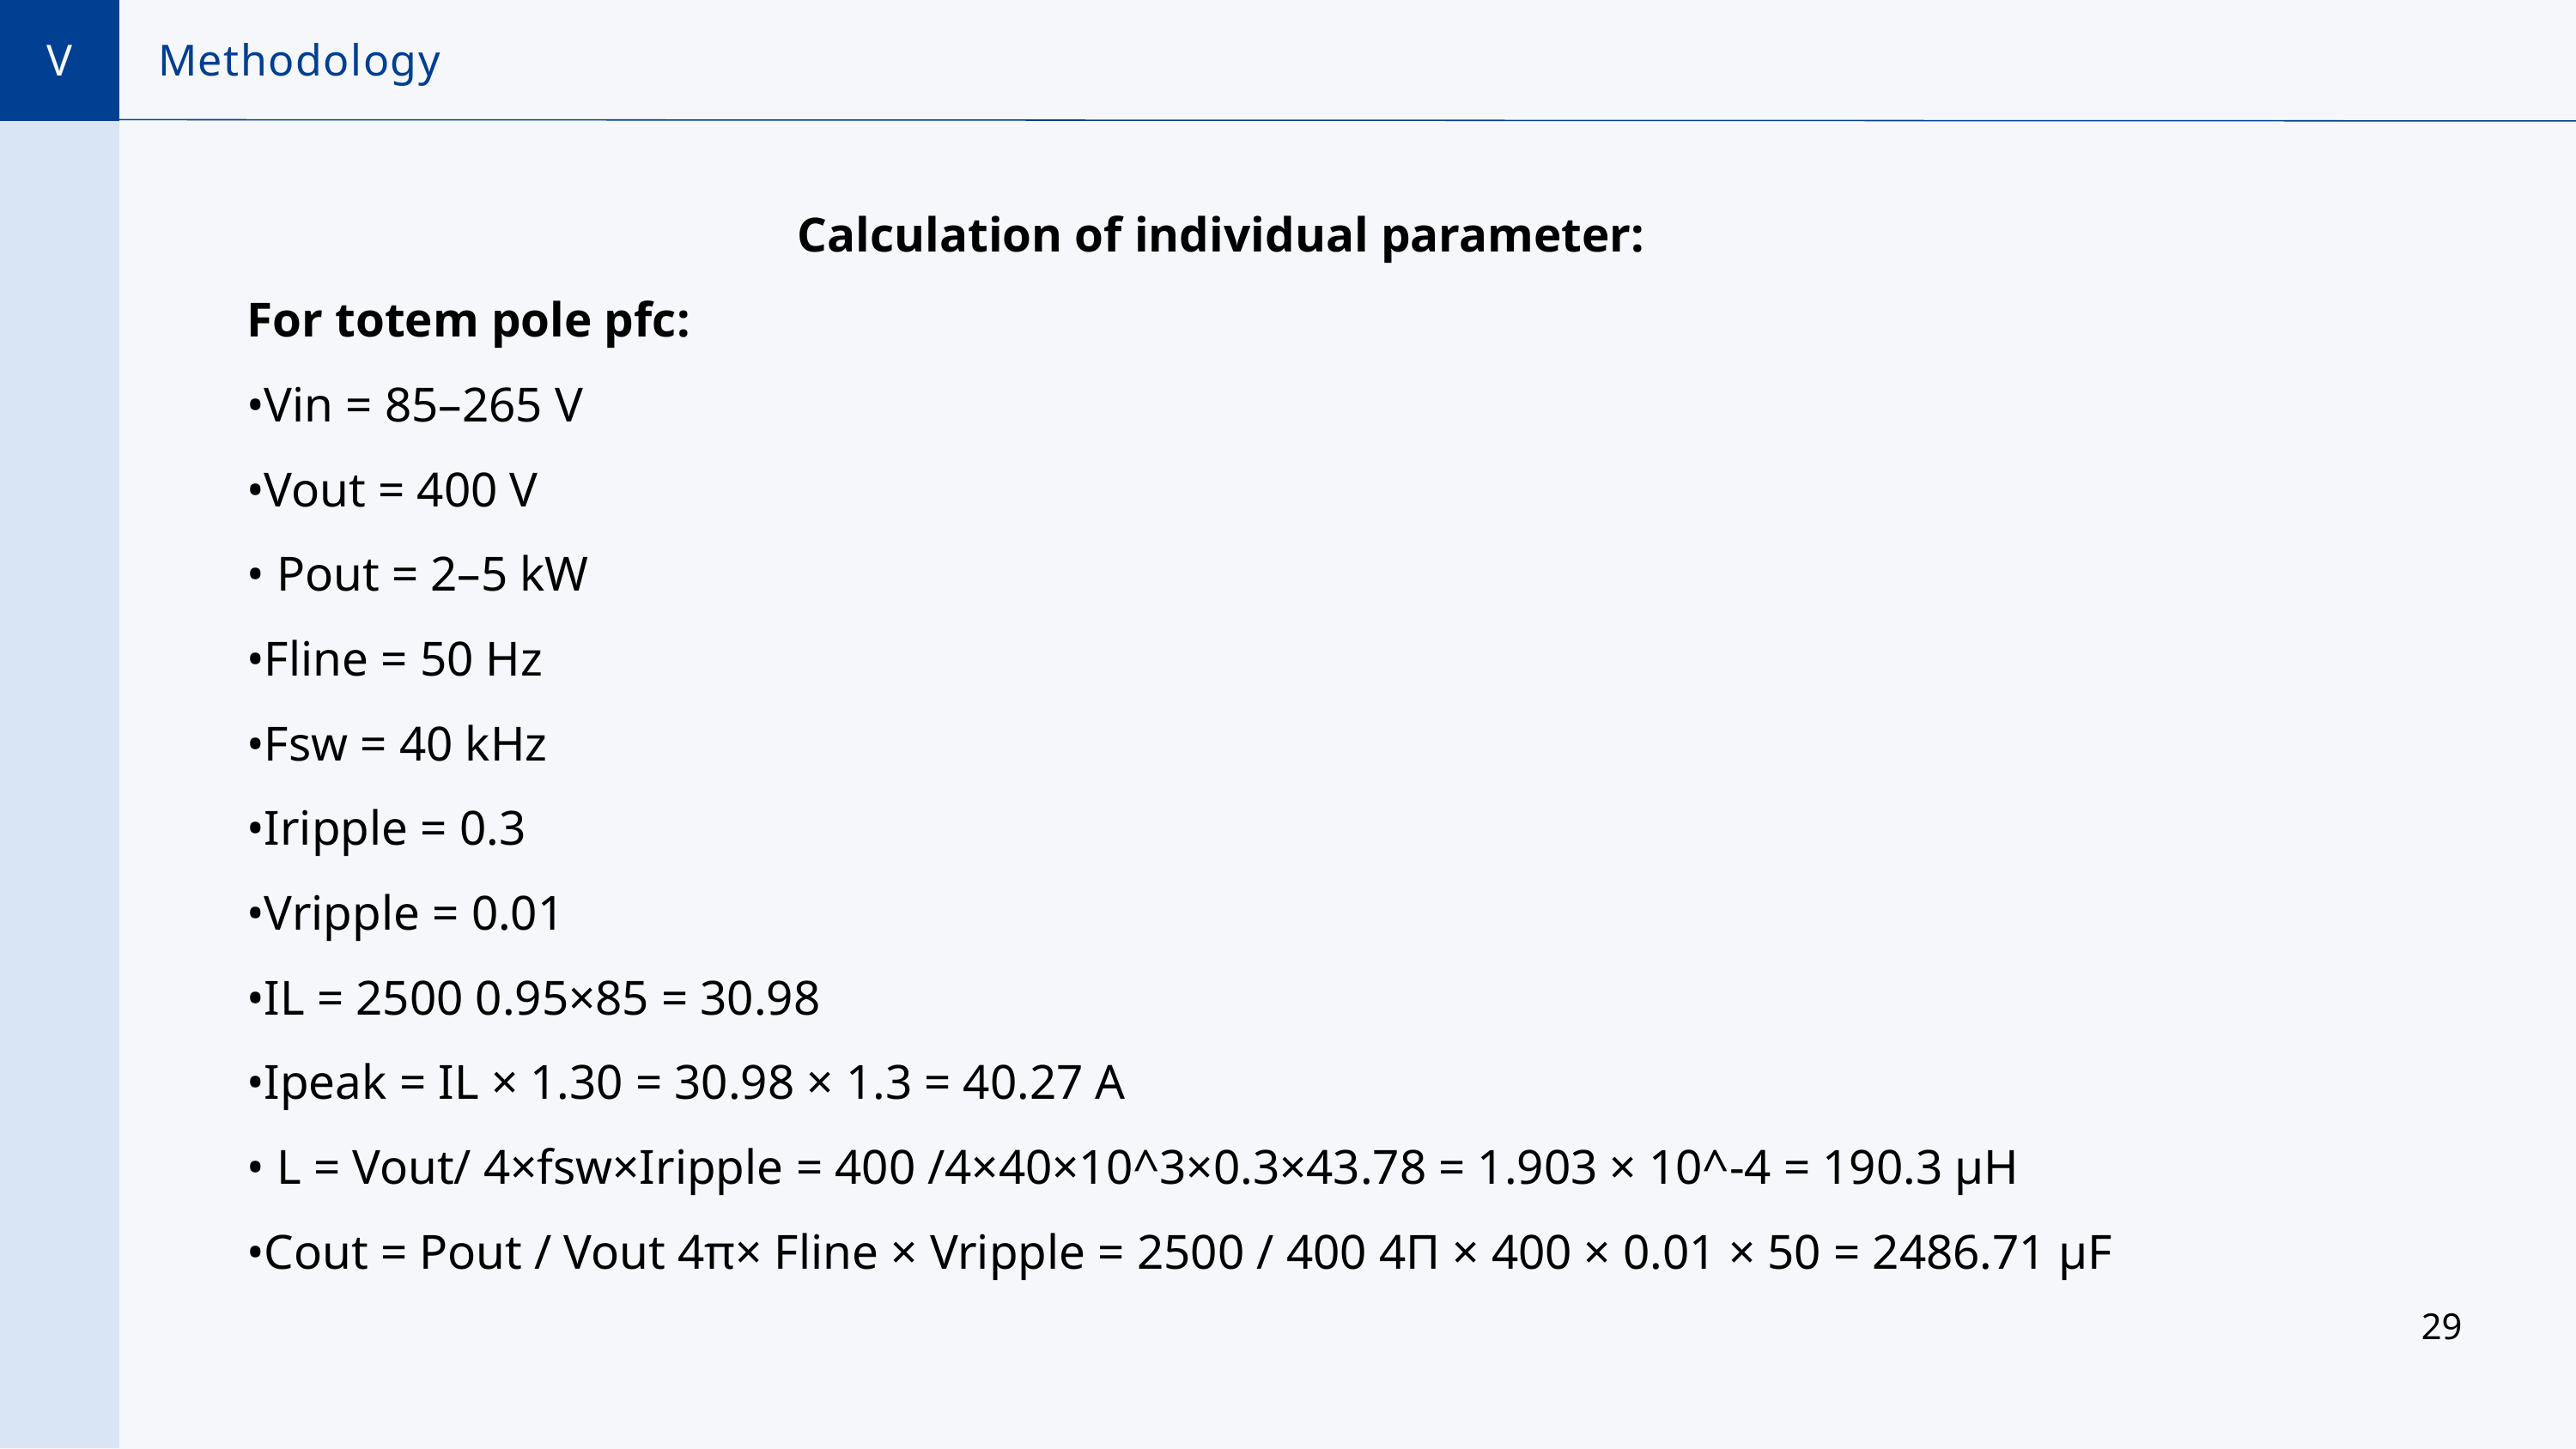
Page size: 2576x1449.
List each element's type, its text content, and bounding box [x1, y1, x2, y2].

text_box Methodology [158, 33, 1650, 85]
text_box Calculation of individual parameter: For totem pole pfc: •Vin = 85–265 V •Vout = 400 V • Pout = 2–5 kW •Fline = 50 Hz •Fsw = 40 kHz •Iripple = 0.3 •Vripple = 0.01 •IL = 2500 0.95×85 = 30.98 •Ipeak = IL × 1.30 = 30.98 × 1.3 = 40.27 A • L = Vout/ 4×fsw×Iripple = 400 /4×40×10^3×0.3×43.78 = 1.903 × 10^-4 = 190.3 µH •Cout = Pout / Vout 4π× Fline × Vripple = 2500 / 400 4Π × 400 × 0.01 × 50 = 2486.71 µF [246, 177, 2201, 1363]
text_box 29 [2421, 1296, 2463, 1348]
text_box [0, 0, 120, 120]
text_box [0, 120, 120, 1449]
